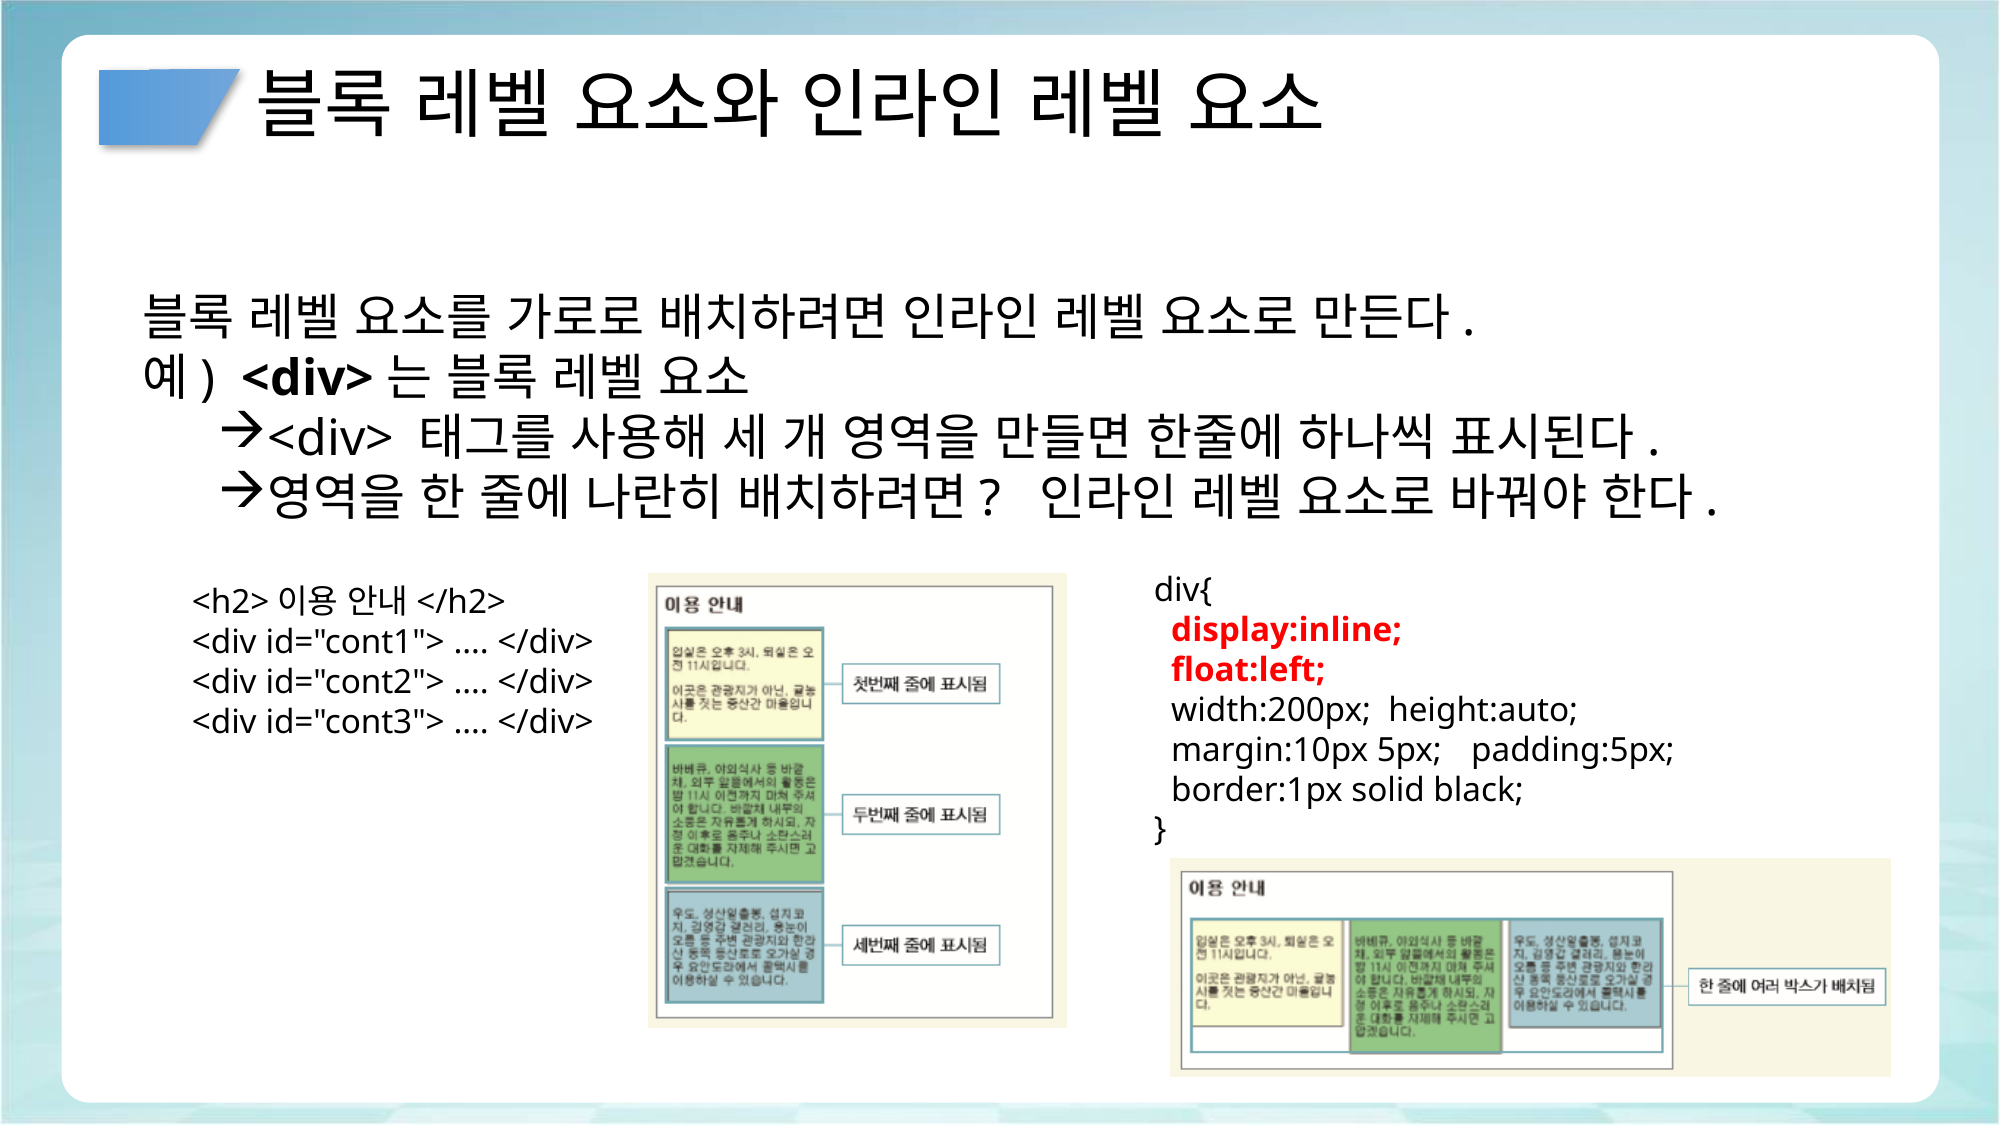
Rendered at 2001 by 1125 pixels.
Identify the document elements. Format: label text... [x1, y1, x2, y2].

text_box div{ display:inline; float:left; width:200px; height:auto; margin:10px 5px; padding:5px; border:1px solid black; } [1138, 560, 1814, 855]
picture [0, 0, 2001, 1125]
text_box <h2>이용 안내</h2> <div id="cont1"> …. </div> <div id="cont2"> …. </div> <div id="cont3"> …. </div> [177, 573, 648, 748]
title 블록 레벨 요소와 인라인 레벨 요소 [240, 49, 1809, 165]
text_box 블록 레벨 요소를 가로로 배치하려면 인라인 레벨 요소로 만든다. 예) <div>는 블록 레벨 요소 <div> 태그를 사용해 세 개 영역을 만들면 한줄에 하나씩 표시된다. 영역을 한 줄에 나란히 배치하려면? 인라인 레벨 요소로 바꿔야 한다. [128, 278, 1852, 533]
